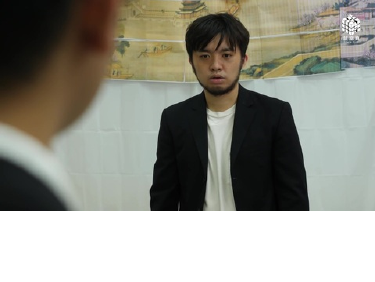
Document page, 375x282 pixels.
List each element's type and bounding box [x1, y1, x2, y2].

picture [0, 0, 375, 212]
